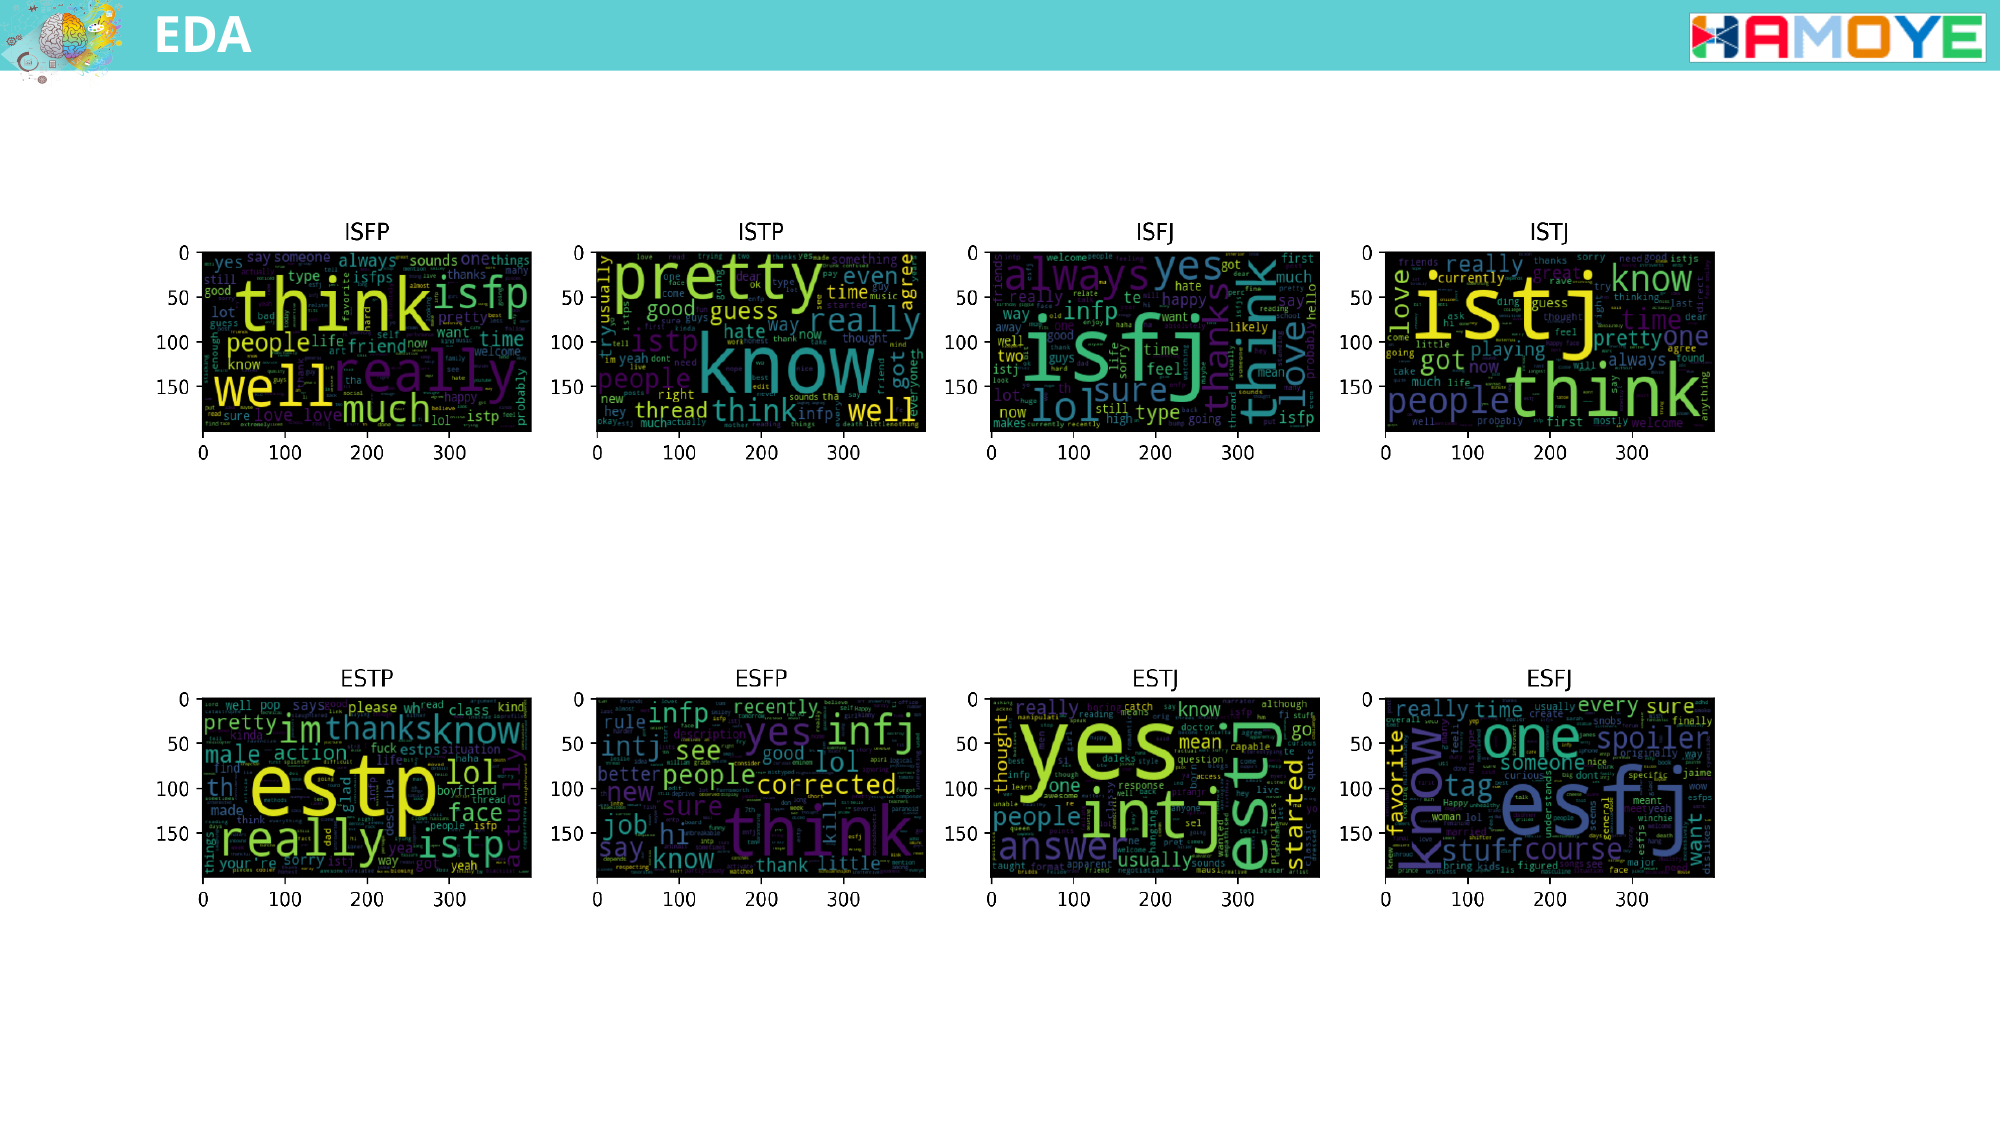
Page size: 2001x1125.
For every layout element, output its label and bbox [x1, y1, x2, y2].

text_box [0, 0, 2000, 219]
picture [90, 85, 1760, 1019]
